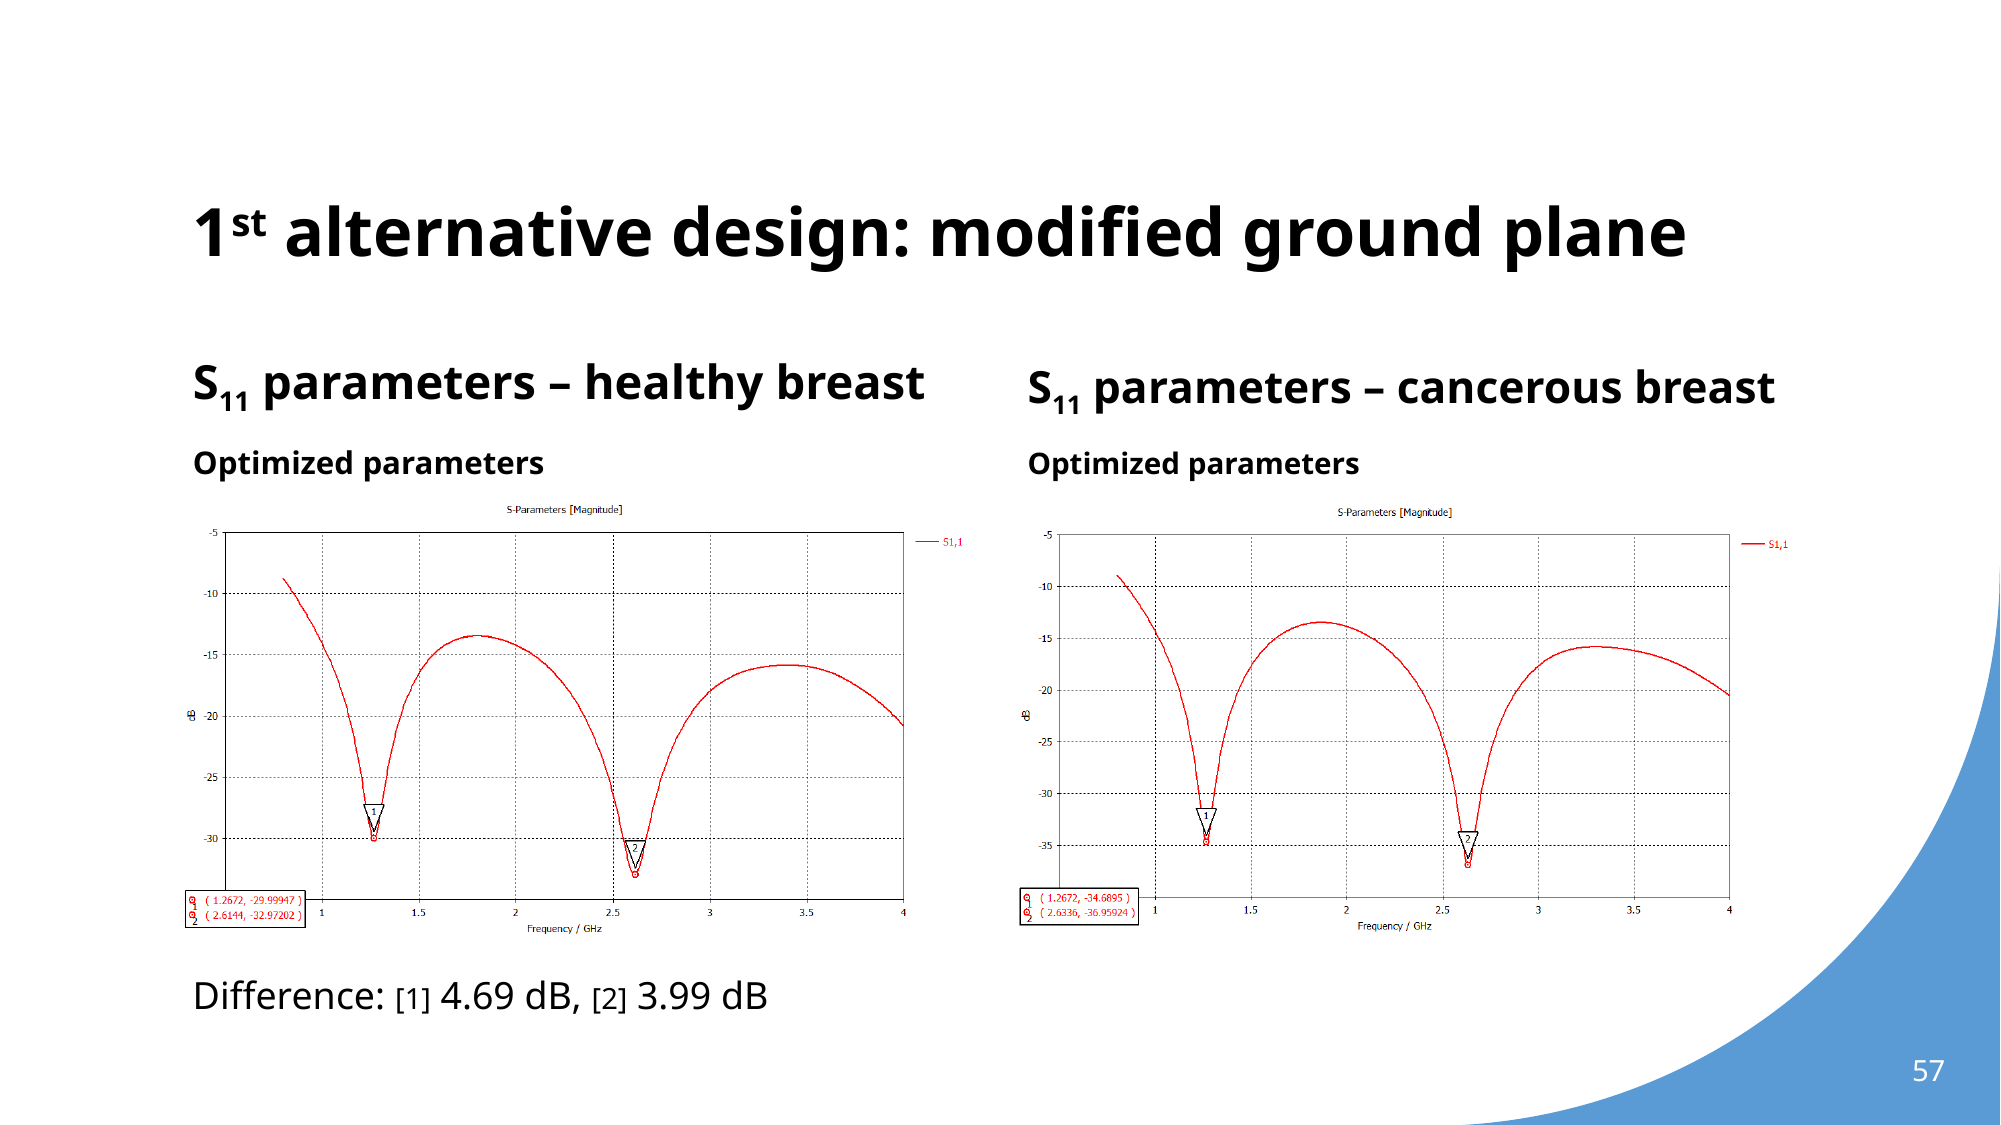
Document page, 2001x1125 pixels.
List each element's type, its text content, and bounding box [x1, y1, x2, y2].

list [1012, 489, 1809, 938]
title 1st alternative design: modified ground plane [177, 59, 1809, 278]
list S11 parameters – cancerous breast Optimized parameters [1012, 275, 1809, 489]
text_box Difference: [1] 4.69 dB, [2] 3.99 dB [177, 964, 842, 1024]
list S11 parameters – healthy breast Optimized parameters [177, 275, 984, 486]
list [177, 486, 984, 940]
slide_number 57 [1893, 1042, 1961, 1103]
